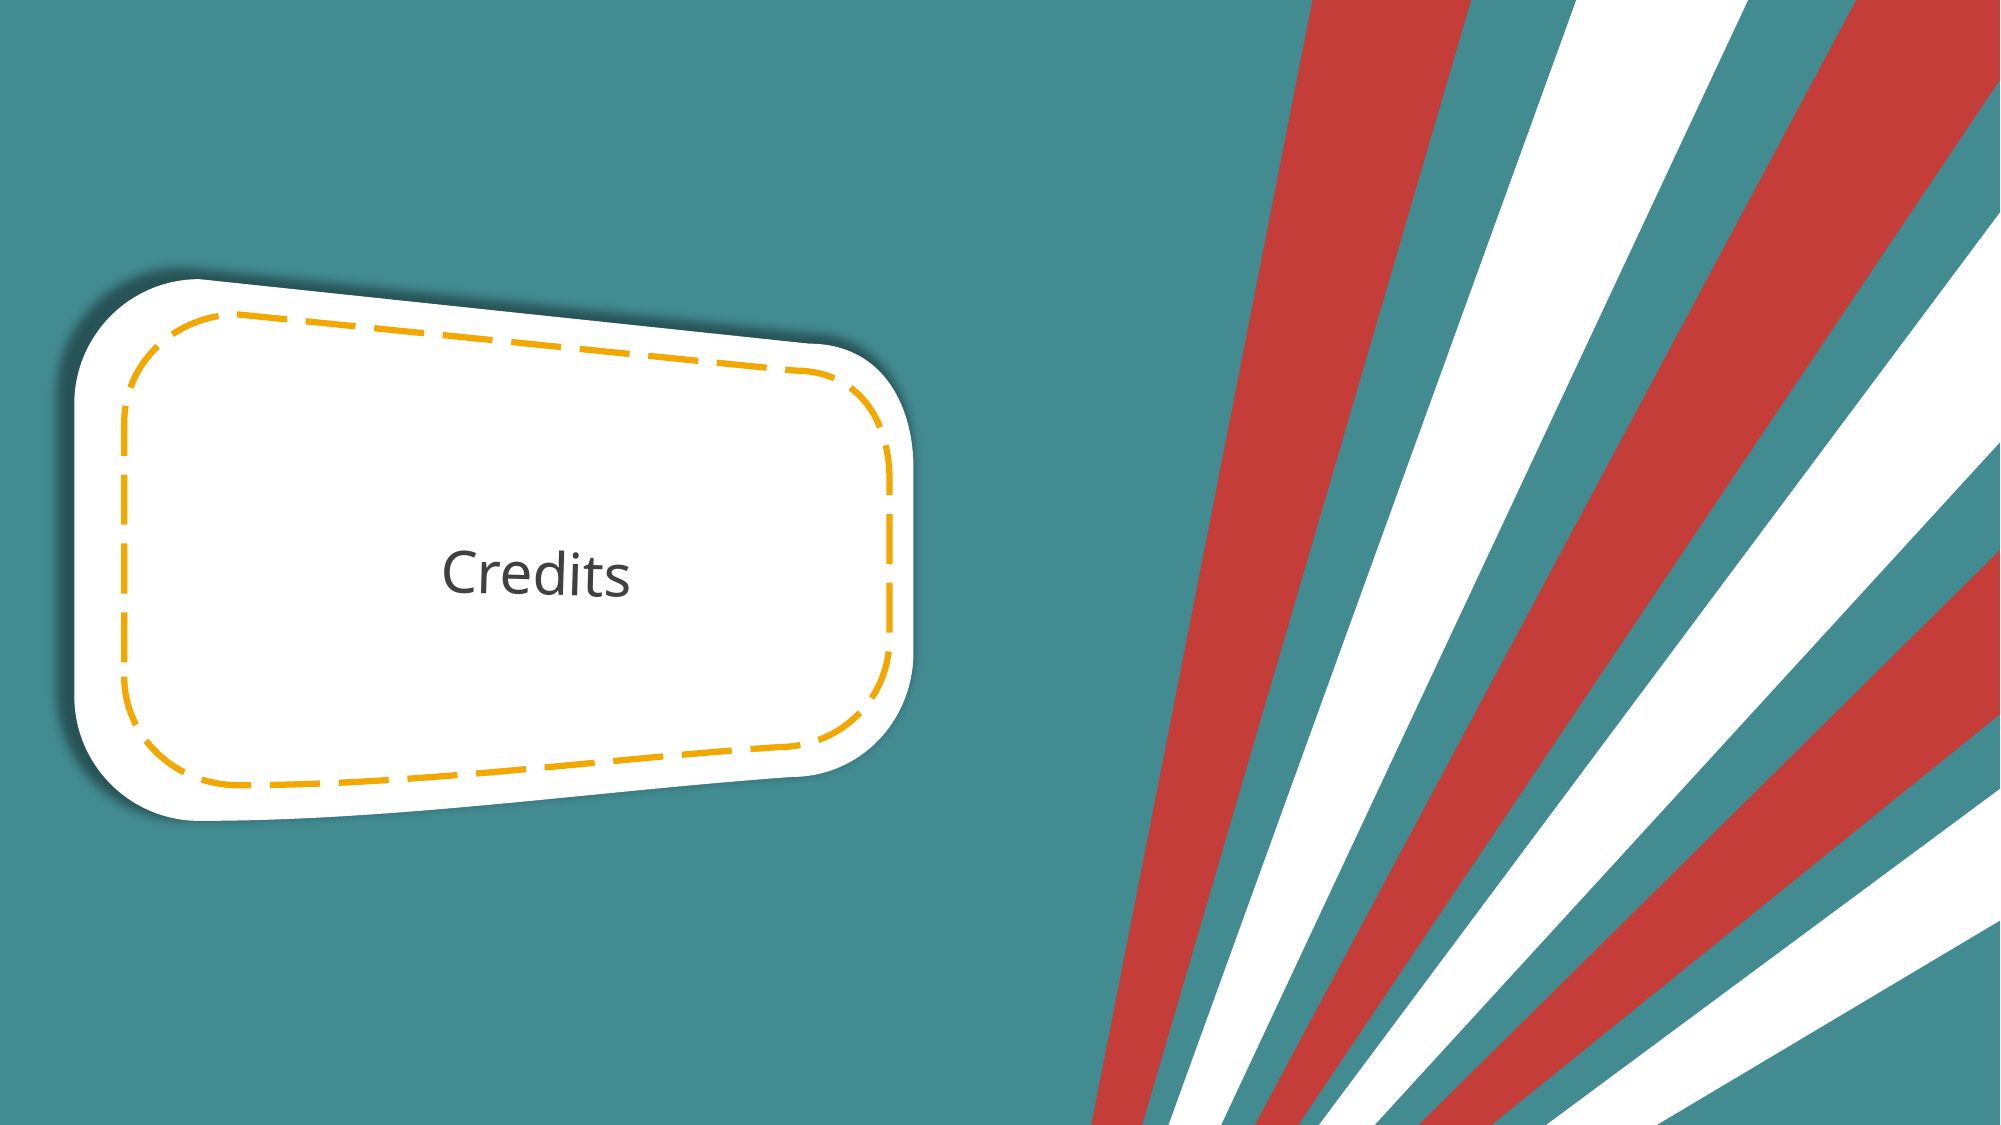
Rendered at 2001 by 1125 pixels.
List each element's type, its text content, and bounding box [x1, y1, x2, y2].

title Credits [184, 414, 892, 634]
